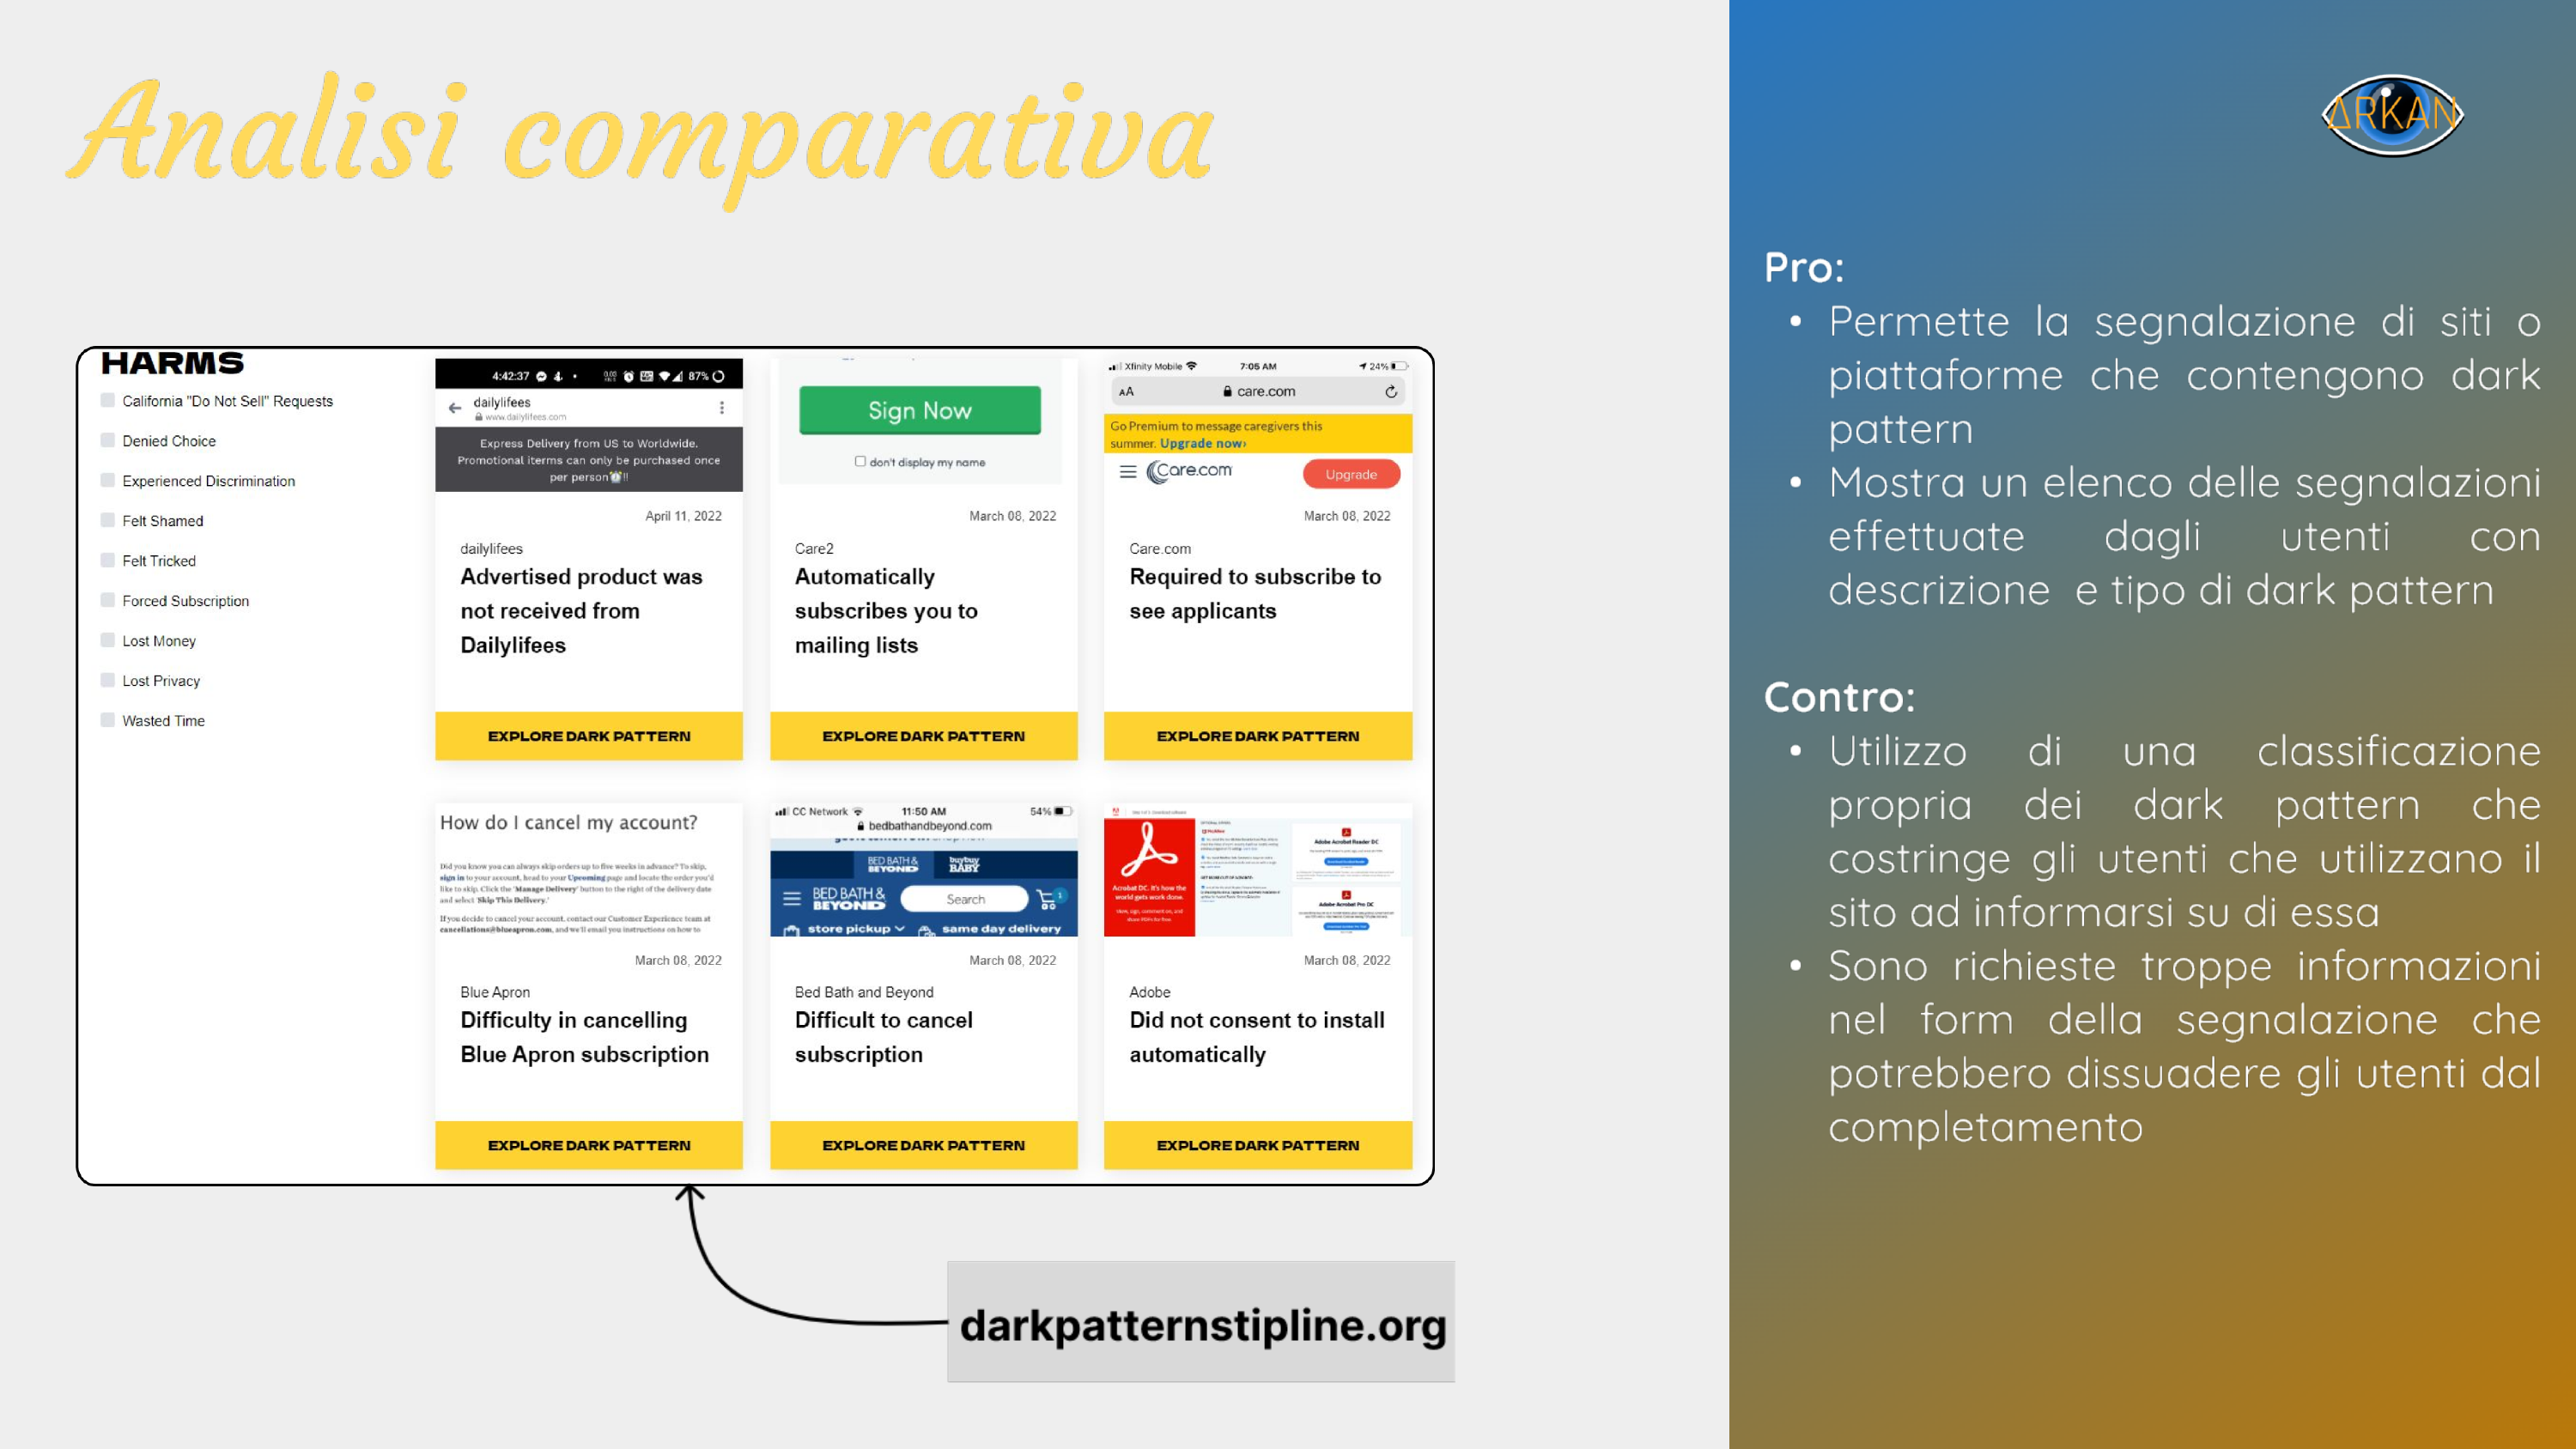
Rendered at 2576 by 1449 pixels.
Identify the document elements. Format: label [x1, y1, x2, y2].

picture [75, 345, 1455, 1389]
picture [1728, 0, 2576, 1449]
picture [64, 51, 1215, 213]
